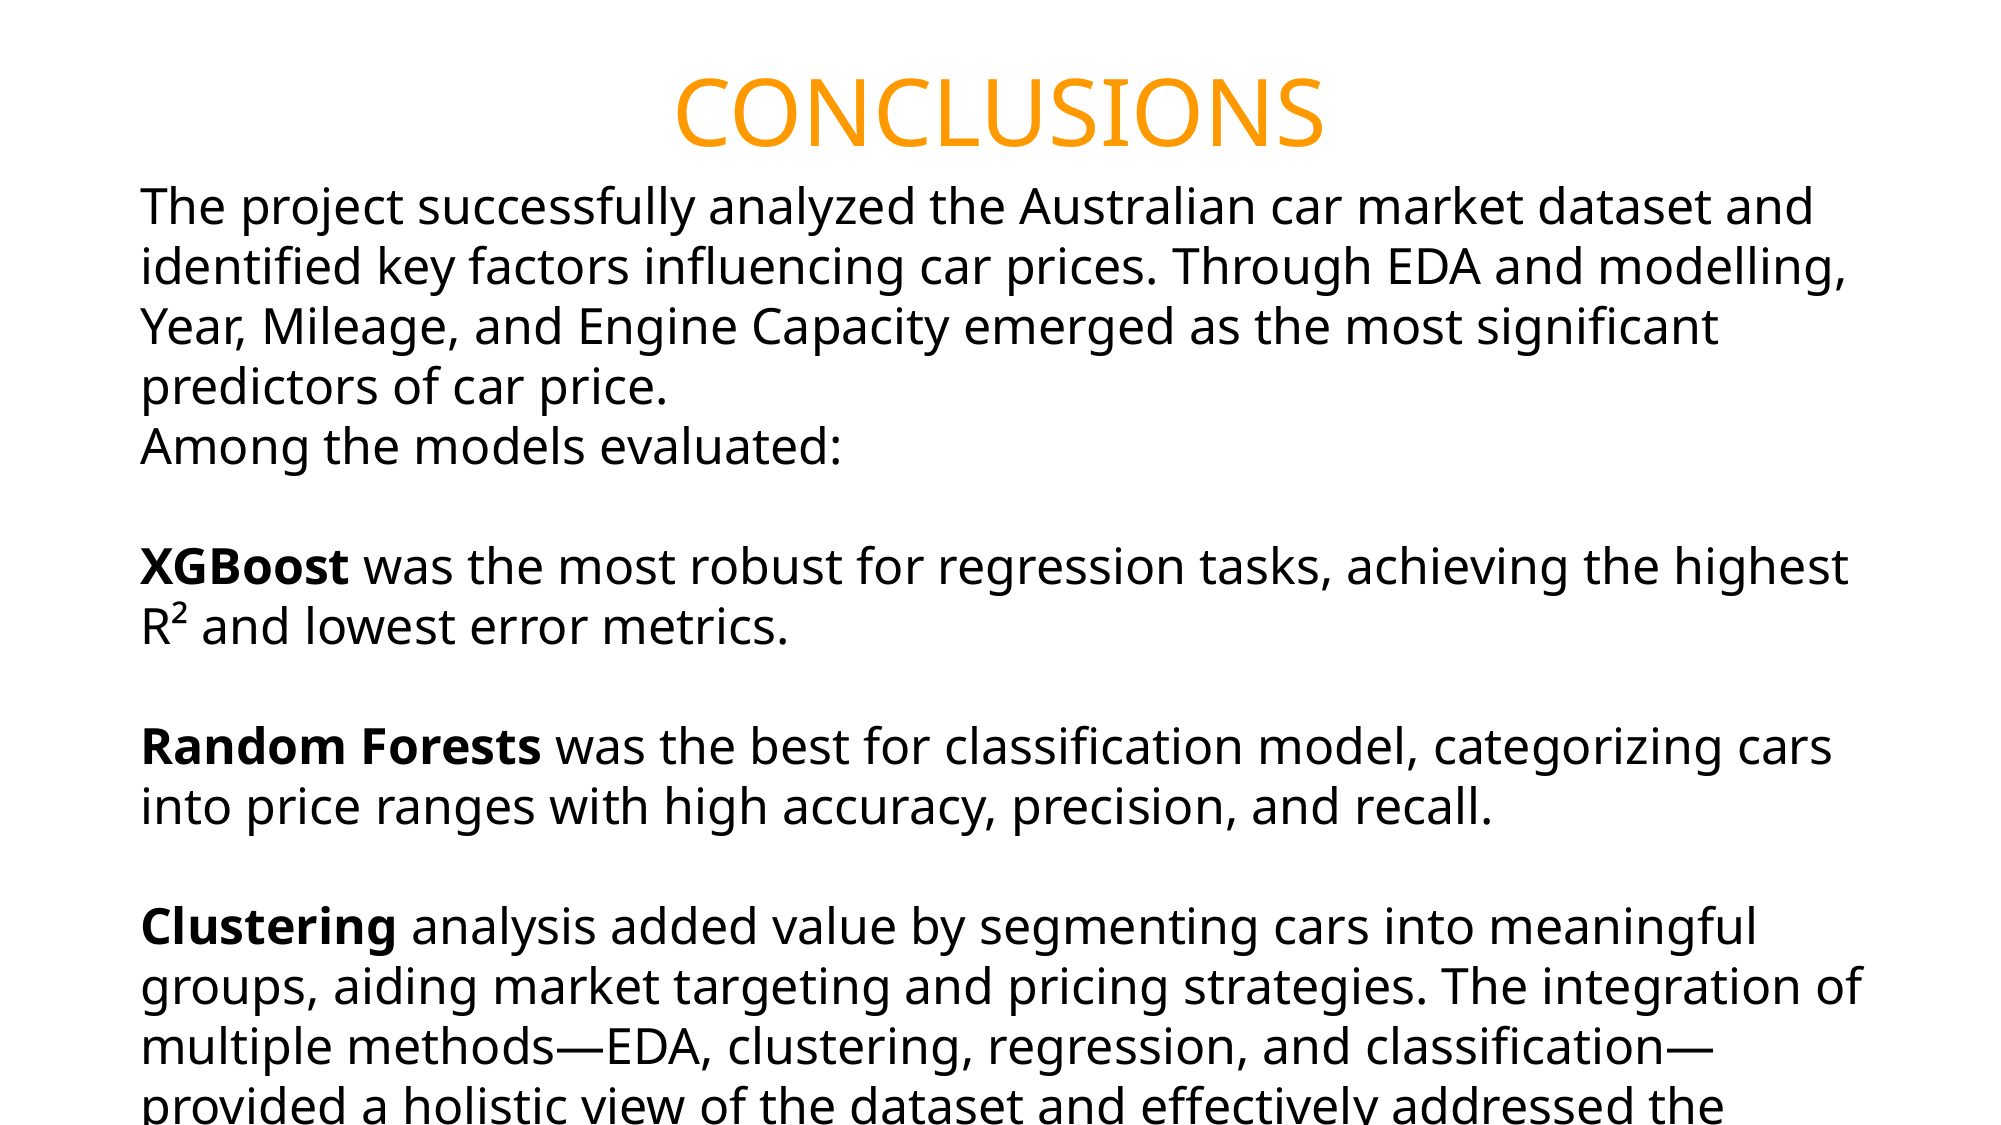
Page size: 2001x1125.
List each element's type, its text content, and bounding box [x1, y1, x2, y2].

text_box The project successfully analyzed the Australian car market dataset and identified key factors influencing car prices. Through EDA and modelling, Year, Mileage, and Engine Capacity emerged as the most significant predictors of car price. Among the models evaluated: XGBoost was the most robust for regression tasks, achieving the highest R² and lowest error metrics. Random Forests was the best for classification model, categorizing cars into price ranges with high accuracy, precision, and recall. Clustering analysis added value by segmenting cars into meaningful groups, aiding market targeting and pricing strategies. The integration of multiple methods—EDA, clustering, regression, and classification—provided a holistic view of the dataset and effectively addressed the project’s objectives. [125, 167, 1917, 1125]
text_box CONCLUSIONS [343, 71, 1657, 166]
